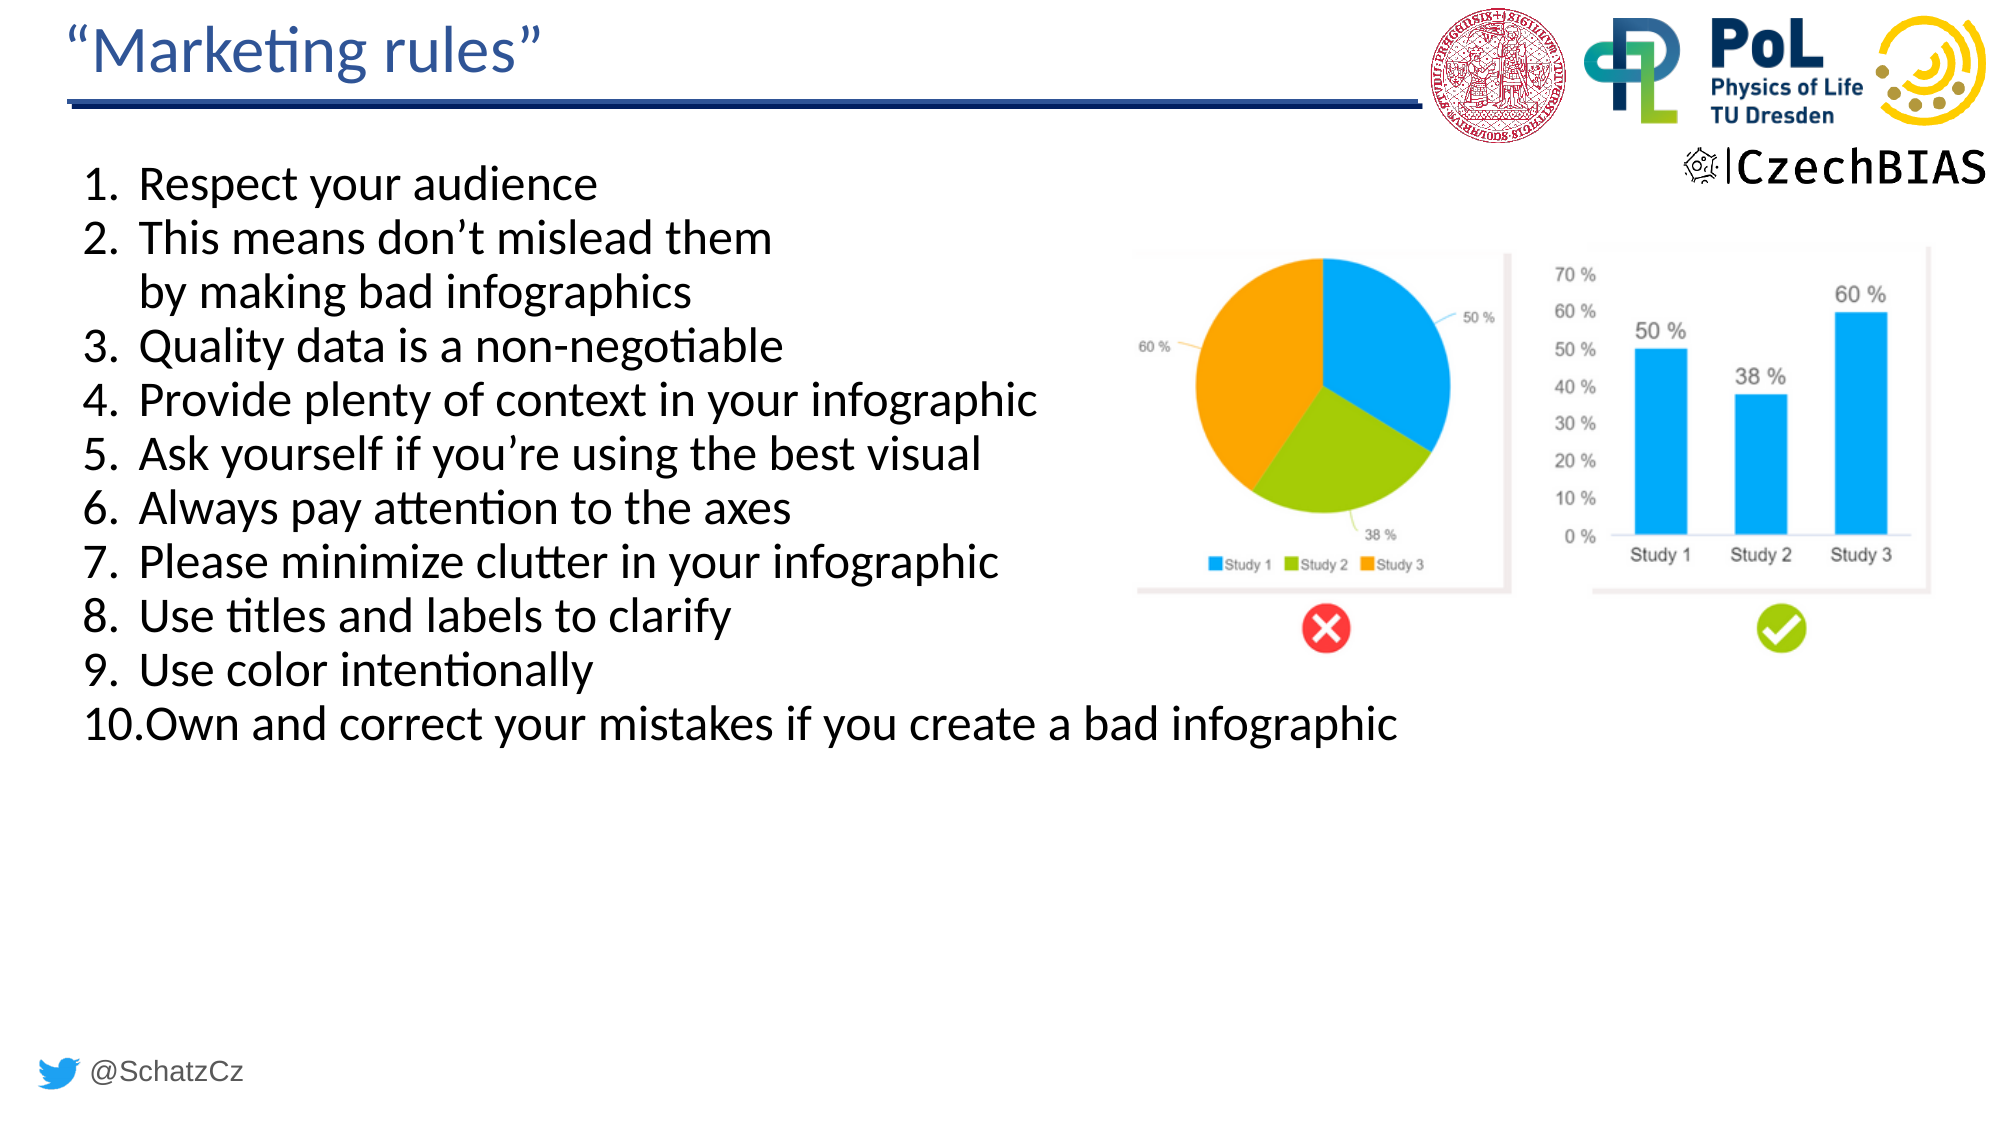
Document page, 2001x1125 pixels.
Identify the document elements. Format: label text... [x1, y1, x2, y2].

picture [1108, 219, 1960, 667]
picture [1430, 8, 1575, 143]
picture [1584, 18, 1863, 124]
picture [1682, 147, 1986, 184]
list Respect your audience This means don’t mislead them by making bad infographics Quality data is a non-negotiable Provide plenty of context in your infographic Ask yourself if you’re using the best visual Always pay attention to the axes Please minimize clutter in your infographic Use titles and labels to clarify Use color intentionally Own and correct your mistakes if you create a bad infographic [48, 149, 1863, 1014]
title “Marketing rules” [48, 0, 1421, 102]
picture [25, 1045, 93, 1101]
picture [1875, 15, 1986, 136]
